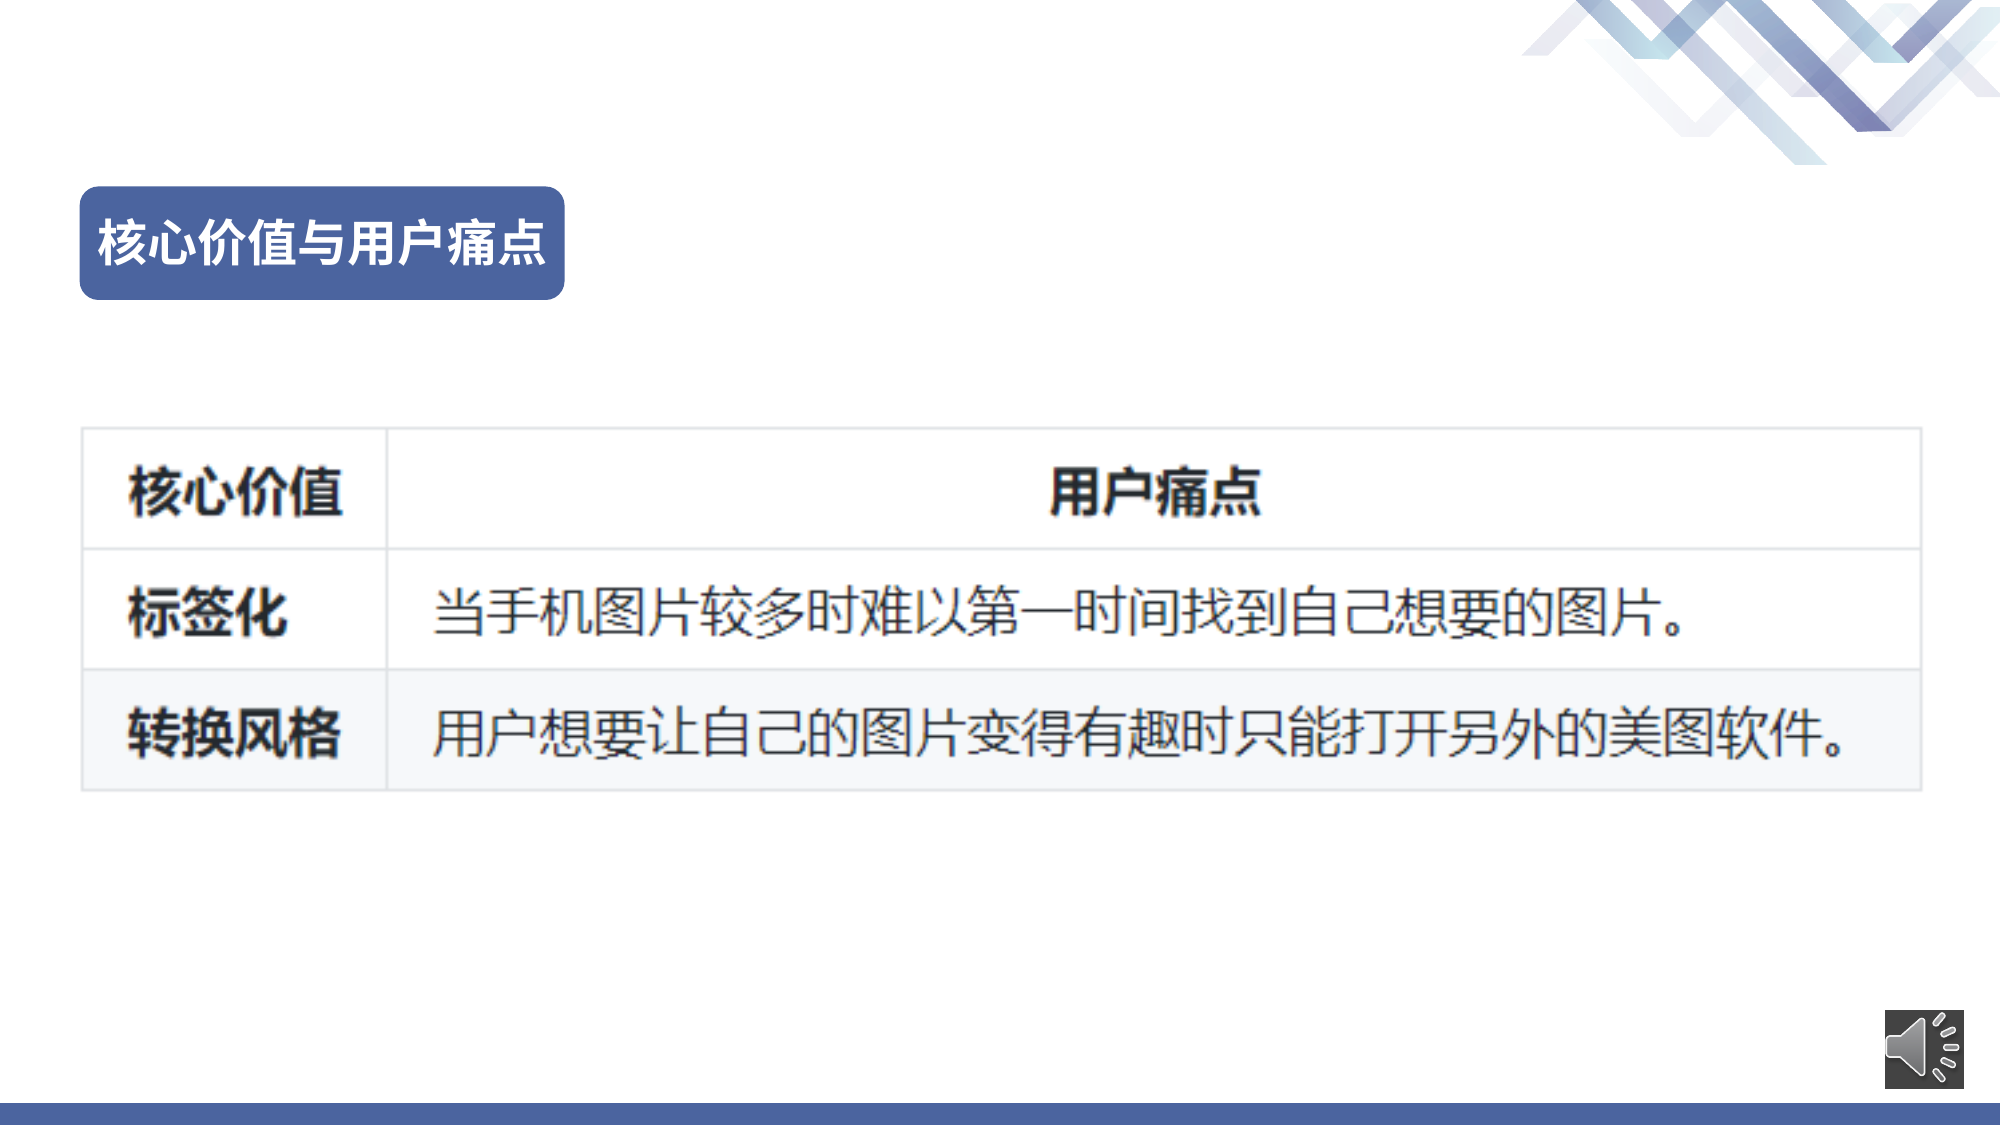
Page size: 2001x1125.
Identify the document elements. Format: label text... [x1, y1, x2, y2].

picture [79, 425, 1926, 795]
text_box 核心价值与用户痛点 [82, 203, 562, 279]
picture [1884, 1009, 1965, 1090]
text_box [78, 185, 566, 302]
text_box [0, 1102, 2000, 1125]
picture [1412, 0, 2000, 166]
